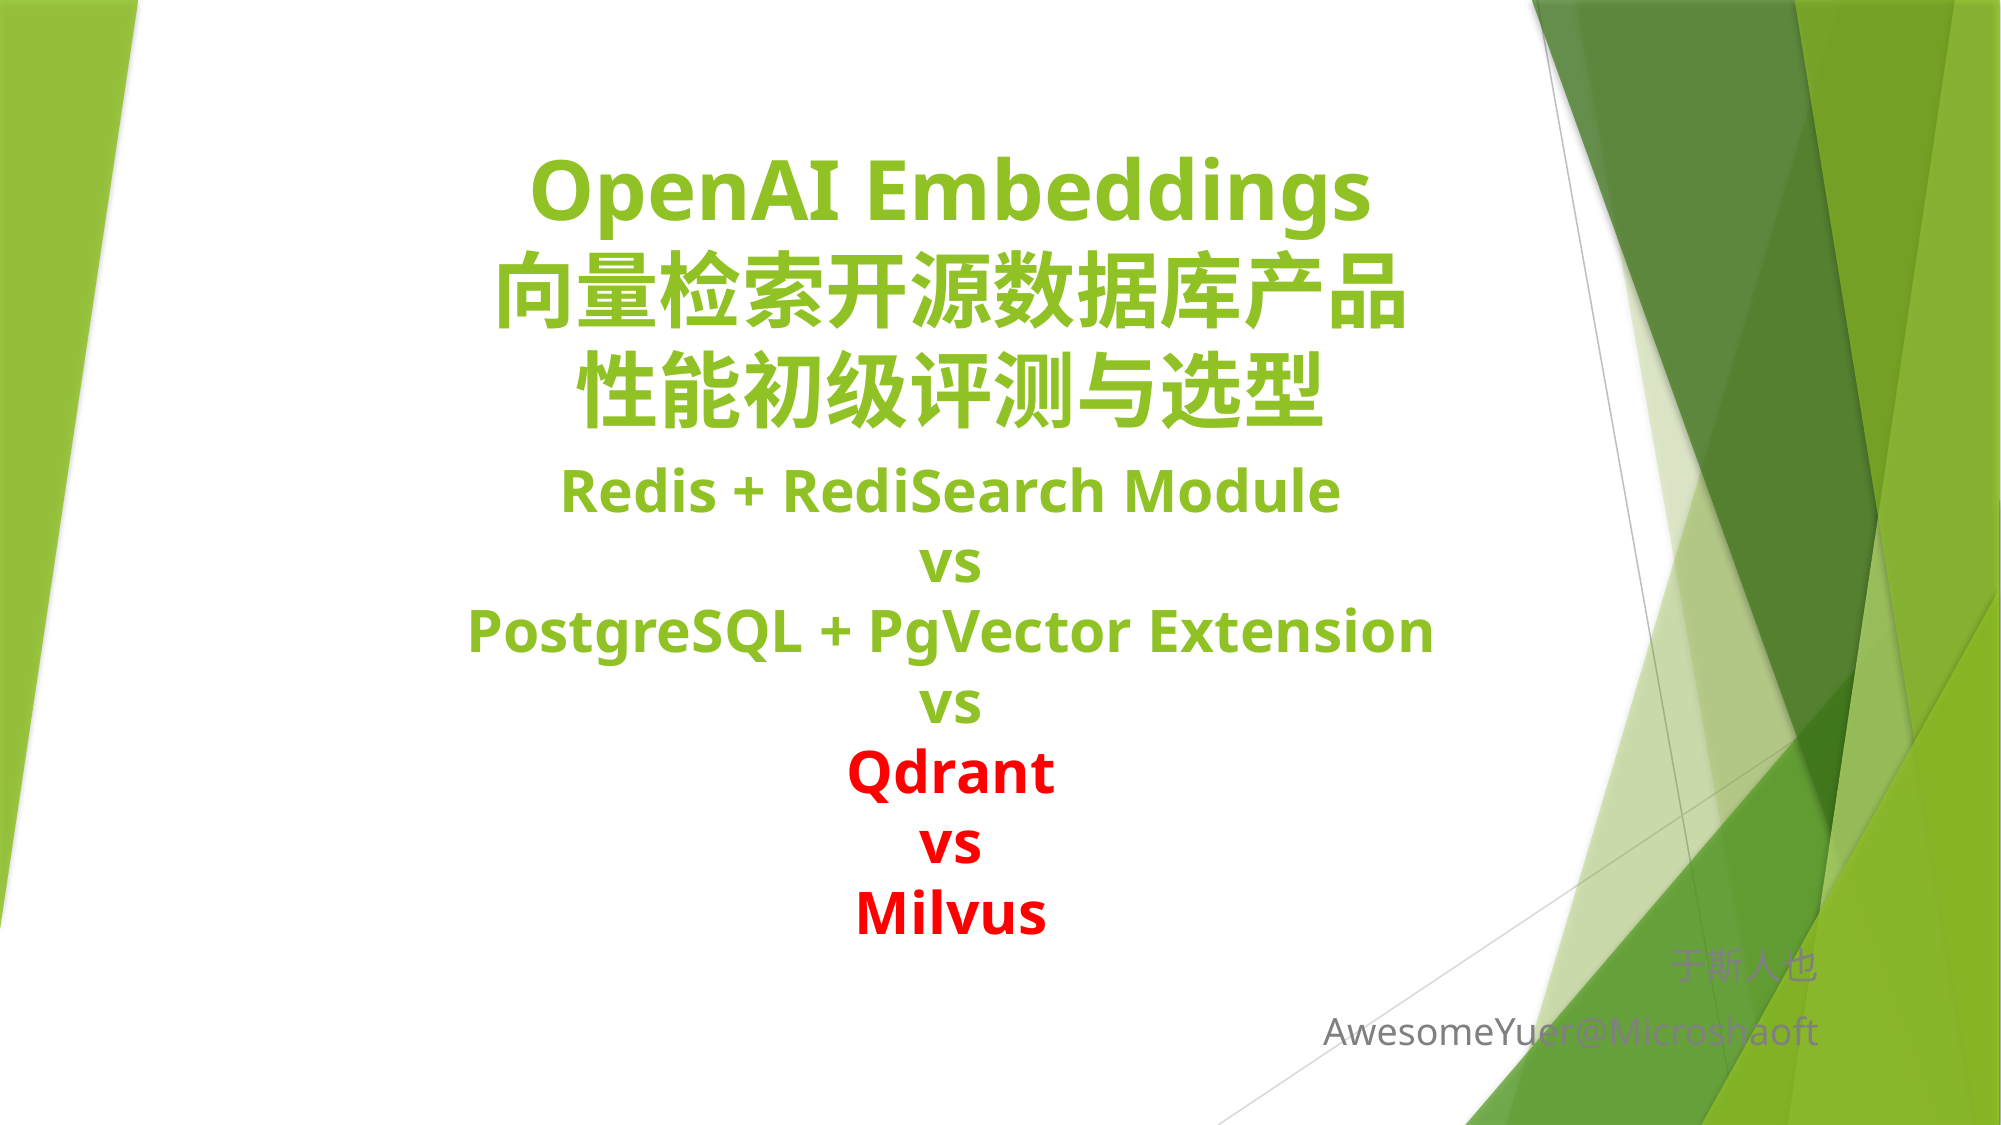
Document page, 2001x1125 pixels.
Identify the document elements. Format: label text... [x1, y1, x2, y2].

title OpenAI Embeddings 向量检索开源数据库产品 性能初级评测与选型 Redis + RediSearch Module vs PostgreSQL + PgVector Extension vs Qdrant vs Milvus [201, 125, 1702, 1077]
subtitle 于斯人也 AwesomeYuer@Microshaoft [334, 789, 1835, 1061]
